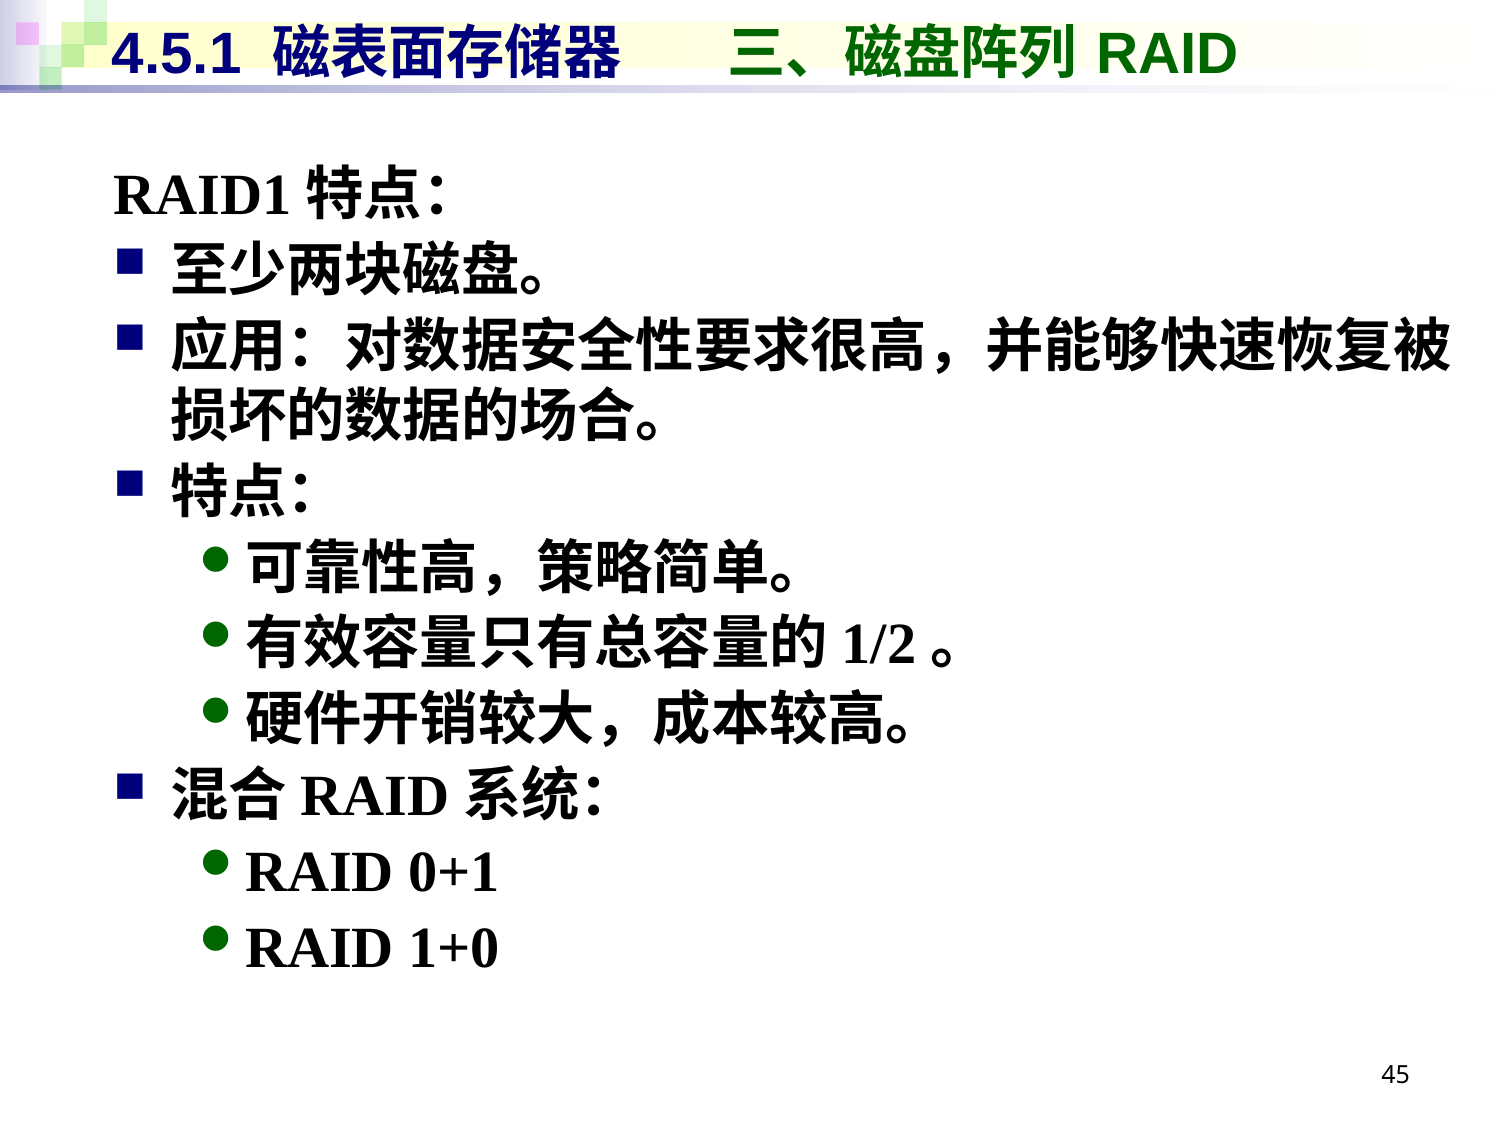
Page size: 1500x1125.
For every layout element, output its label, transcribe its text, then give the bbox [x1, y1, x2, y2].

list RAID1特点： 至少两块磁盘。 应用：对数据安全性要求很高，并能够快速恢复被损坏的数据的场合。 特点： 可靠性高，策略简单。 有效容量只有总容量的1/2。 硬件开销较大，成本较高。 混合RAID系统： RAID 0+1 RAID 1+0 [98, 148, 1471, 1047]
slide_number 45 [1074, 1047, 1426, 1101]
title 4.5.1 磁表面存储器 三、磁盘阵列 RAID [96, 6, 1448, 91]
